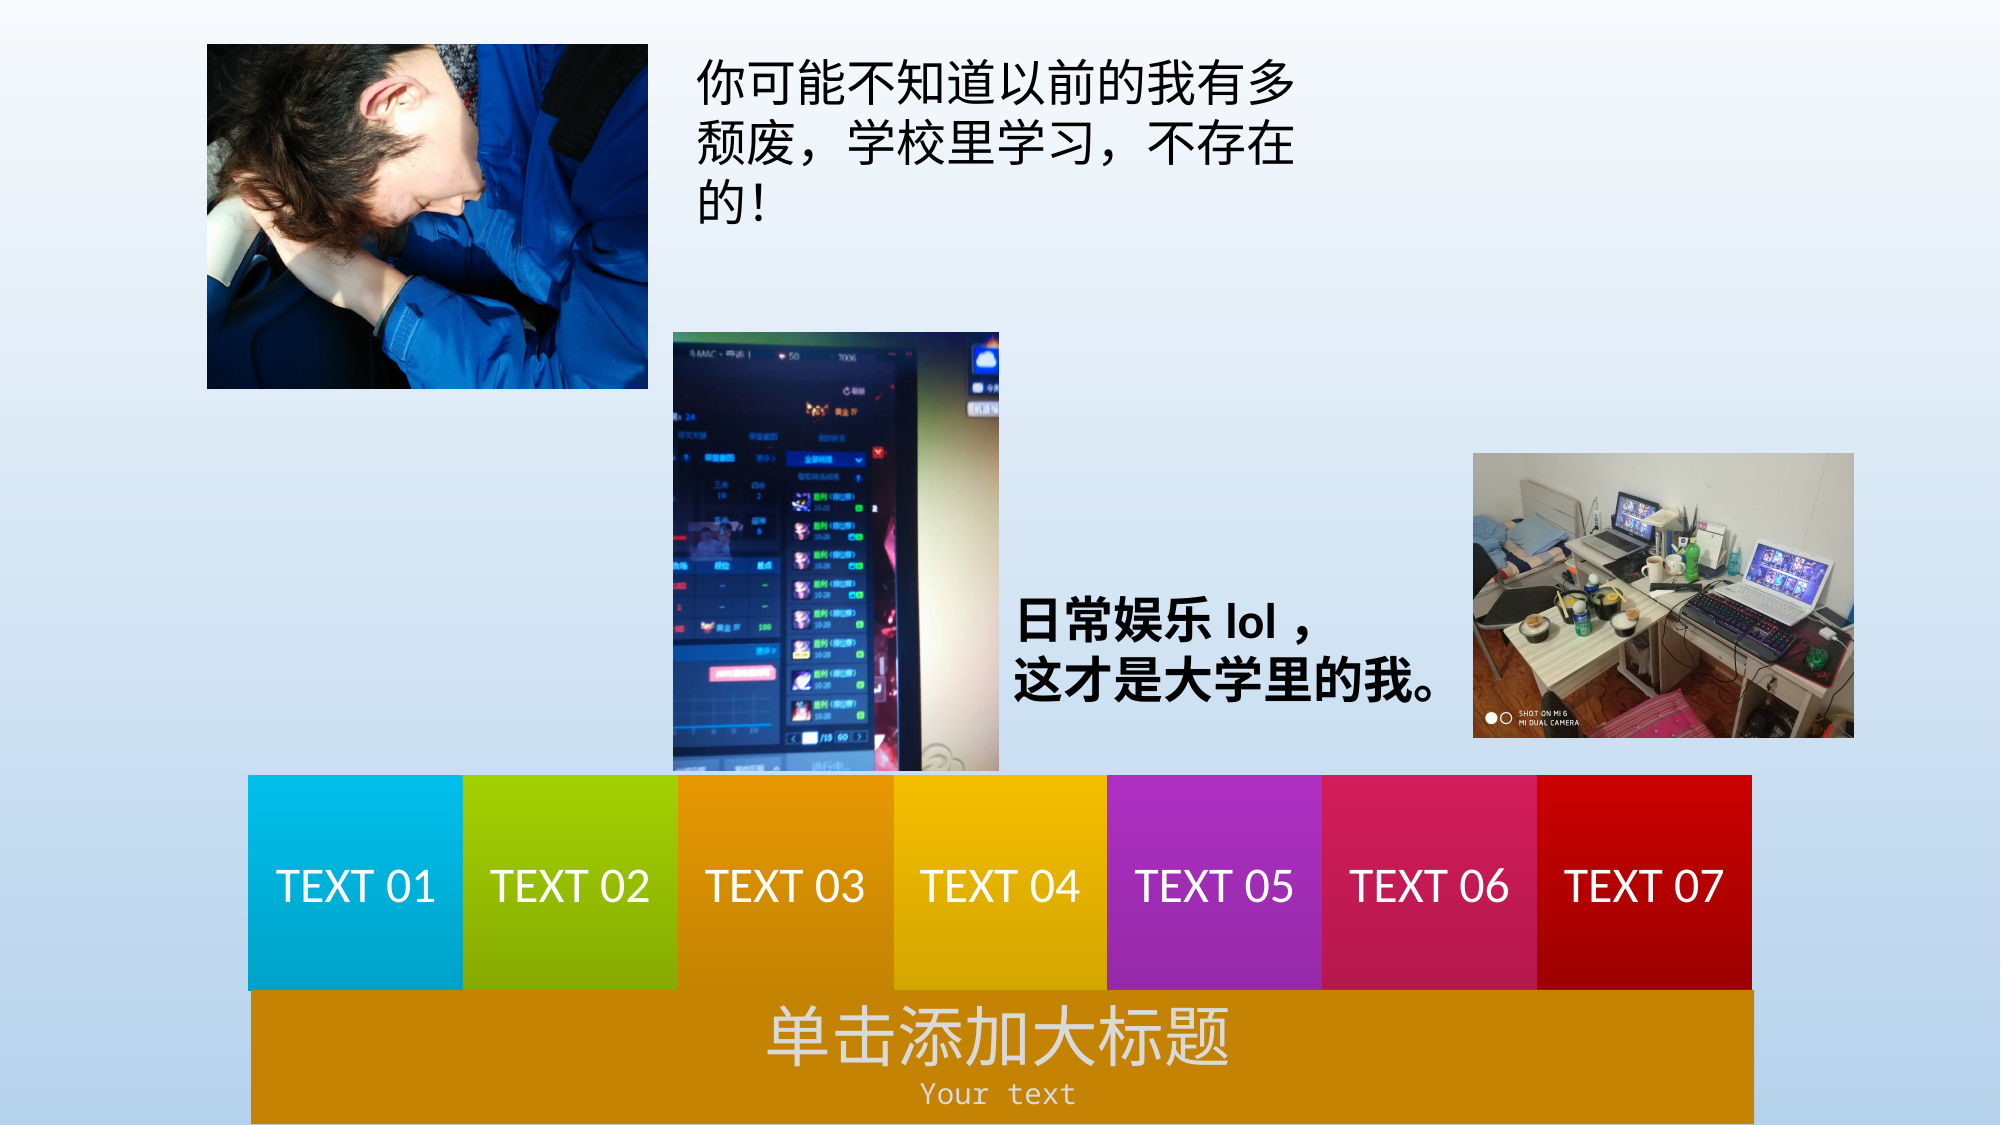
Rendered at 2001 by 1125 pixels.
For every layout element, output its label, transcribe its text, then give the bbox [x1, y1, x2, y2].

picture [1473, 453, 1854, 738]
text_box 日常娱乐lol， 这才是大学里的我。 [999, 581, 1473, 716]
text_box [246, 775, 1755, 1125]
picture [673, 332, 999, 771]
picture [207, 44, 648, 389]
text_box 你可能不知道以前的我有多颓废，学校里学习，不存在的！ [681, 44, 1335, 240]
